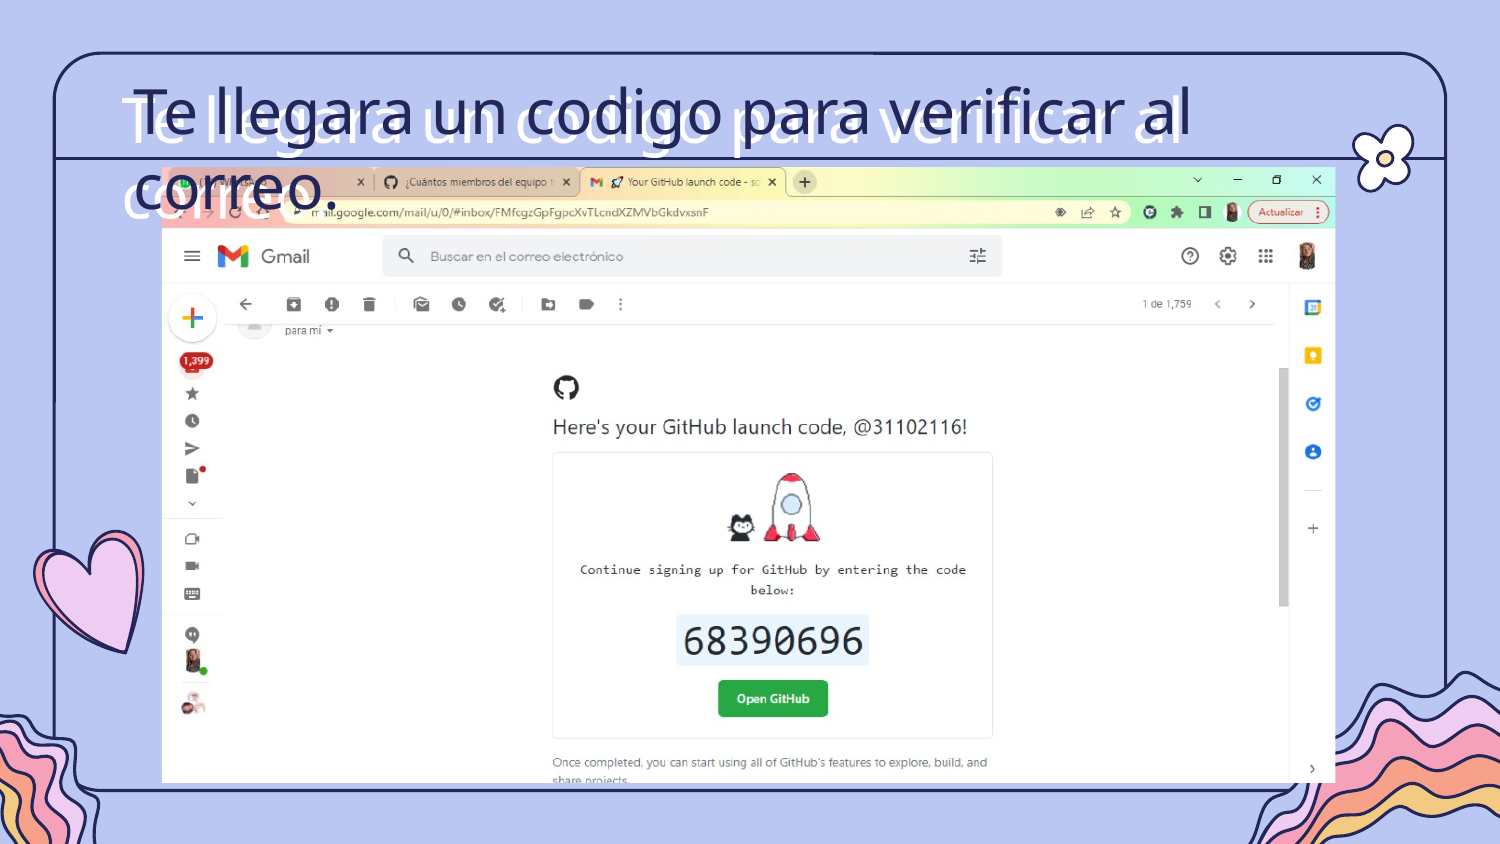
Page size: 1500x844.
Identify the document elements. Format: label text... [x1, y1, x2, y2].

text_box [1347, 123, 1419, 193]
title Te llegara un codigo para verificar al correo. [118, 57, 1382, 159]
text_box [10, 504, 166, 661]
picture [161, 167, 1336, 783]
